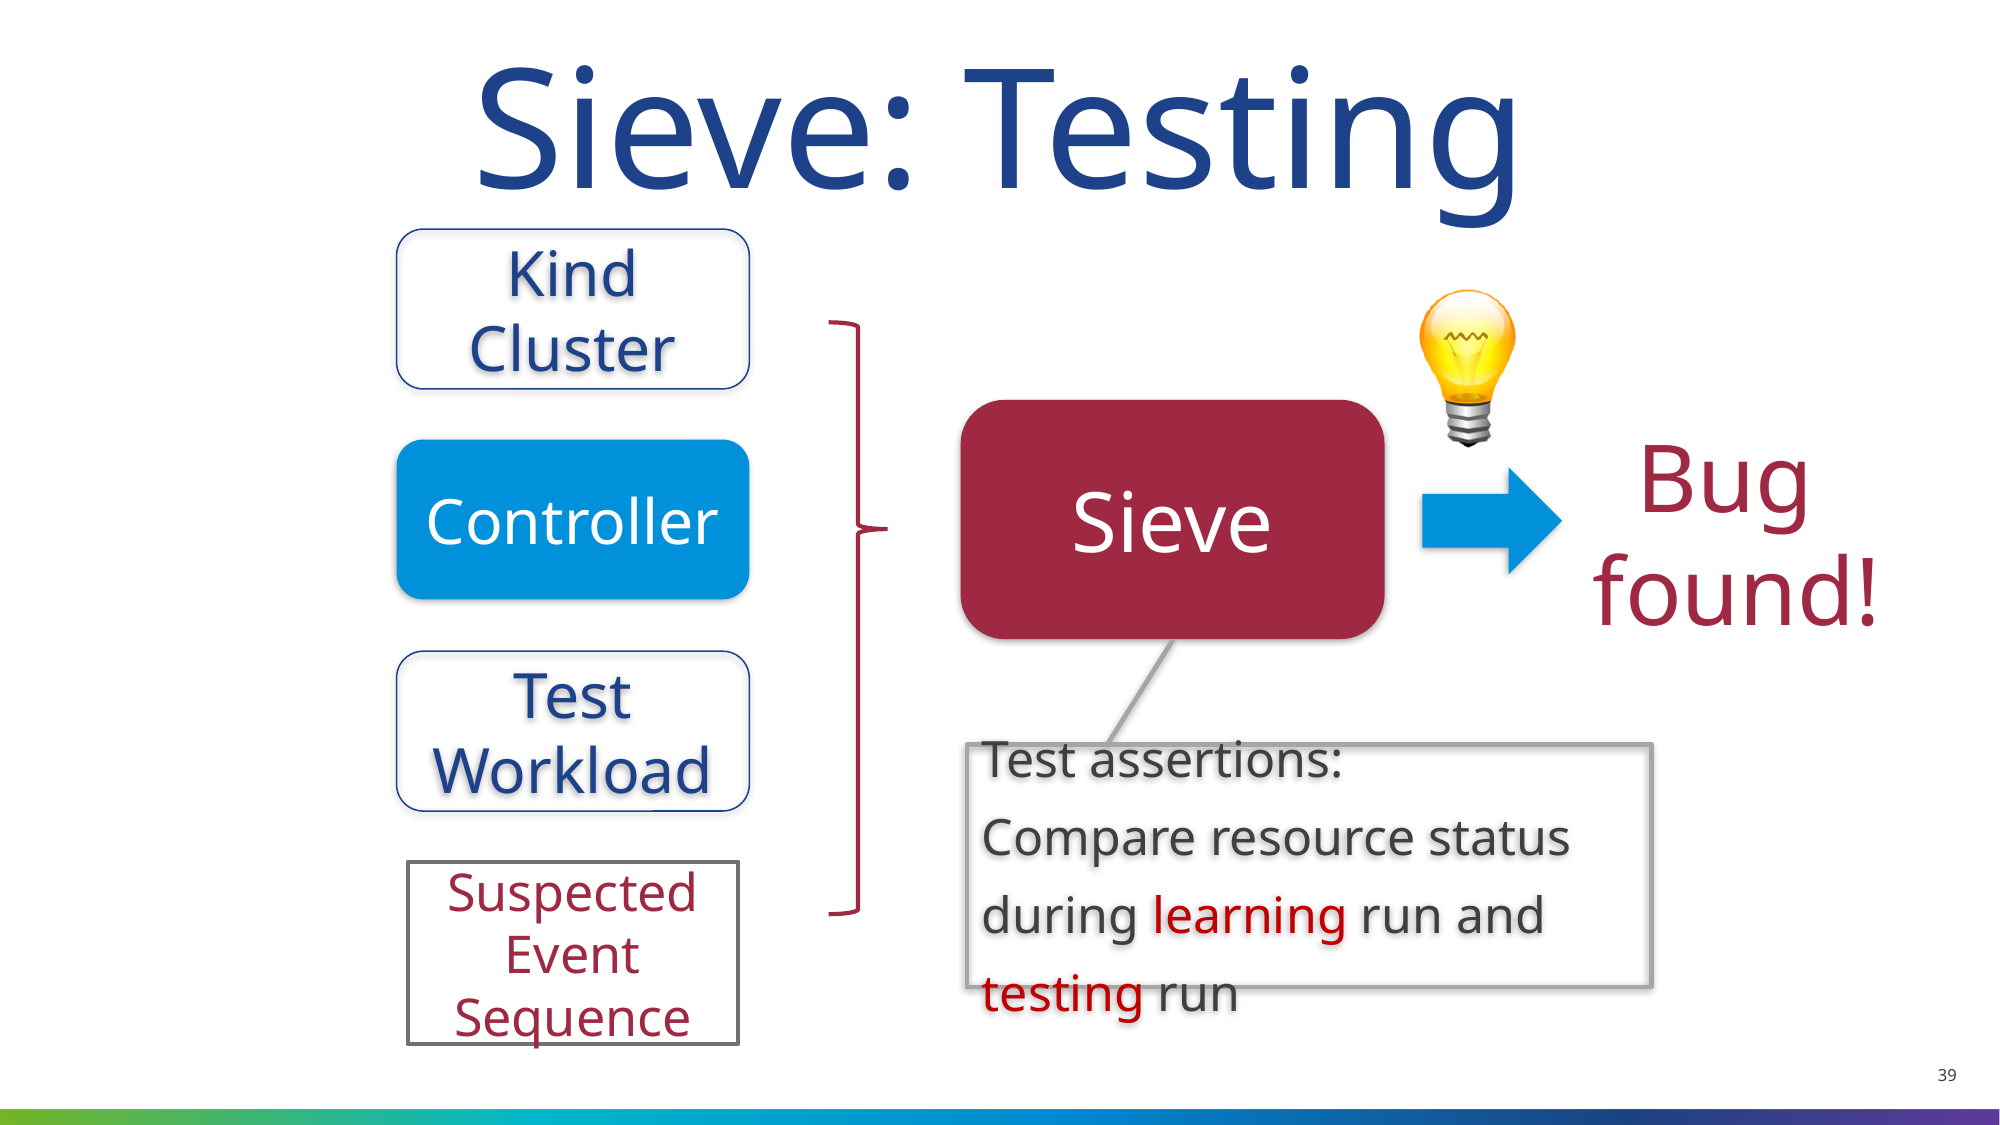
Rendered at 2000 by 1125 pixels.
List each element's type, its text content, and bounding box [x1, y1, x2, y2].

text_box Sieve: Testing [0, 0, 2000, 225]
picture [0, 1109, 720, 1125]
text_box Suspected Event Sequence [406, 860, 740, 1046]
text_box Sieve [966, 405, 1351, 634]
text_box Test Workload [395, 650, 751, 812]
picture [1356, 259, 1572, 475]
text_box [828, 321, 888, 915]
text_box Bug found! [1256, 411, 2000, 652]
text_box Kind Cluster [395, 228, 751, 390]
picture [1075, 1109, 2000, 1125]
text_box Test assertions: Compare resource status during learning run and testing run [966, 639, 1652, 988]
text_box Controller [395, 438, 751, 601]
